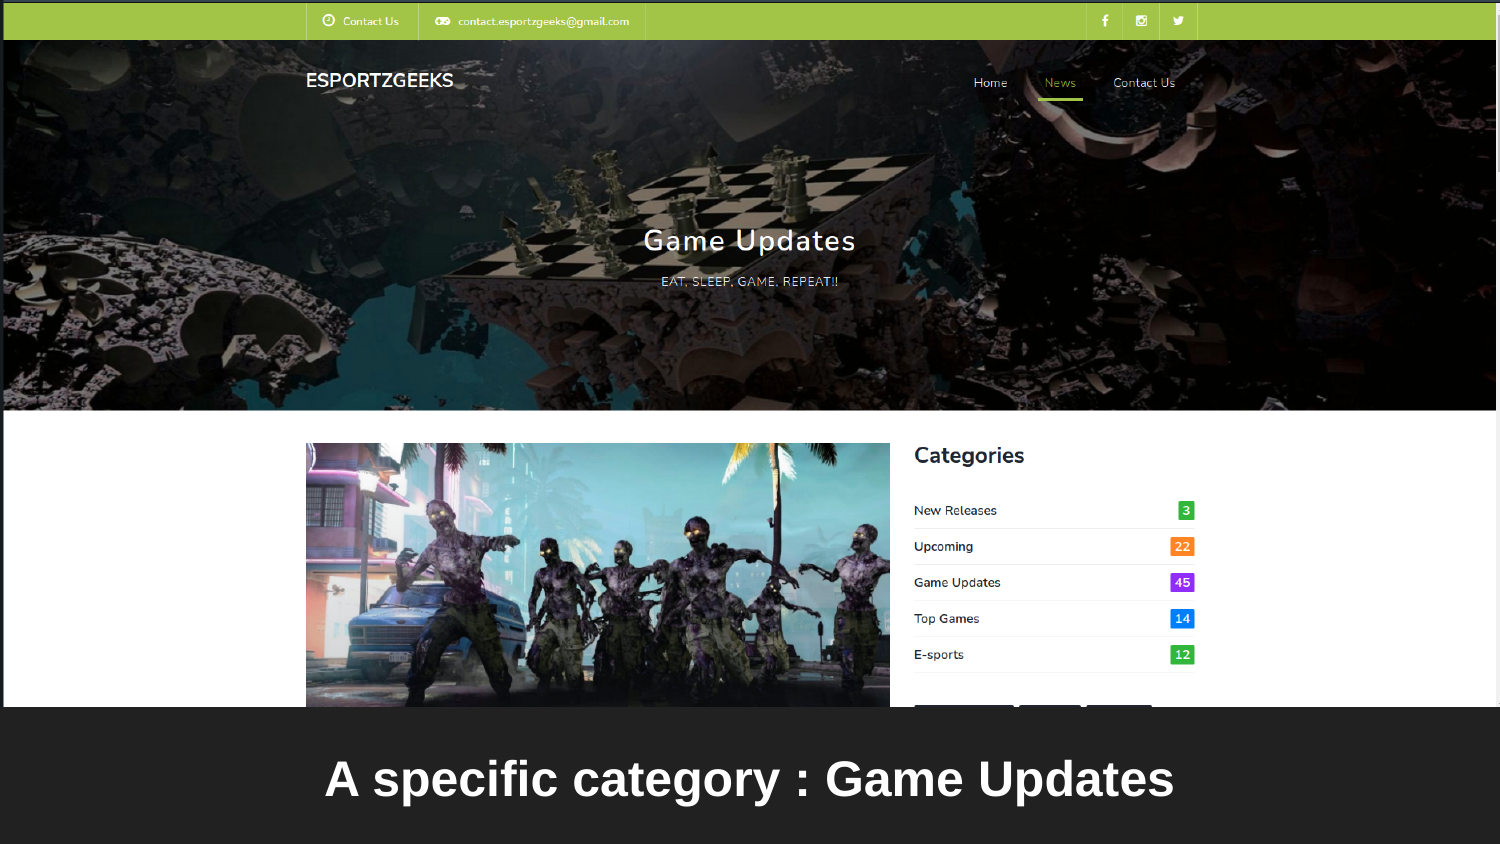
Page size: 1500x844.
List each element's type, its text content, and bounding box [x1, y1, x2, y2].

picture [0, 0, 1500, 707]
text_box A specific category : Game Updates [306, 731, 1194, 820]
